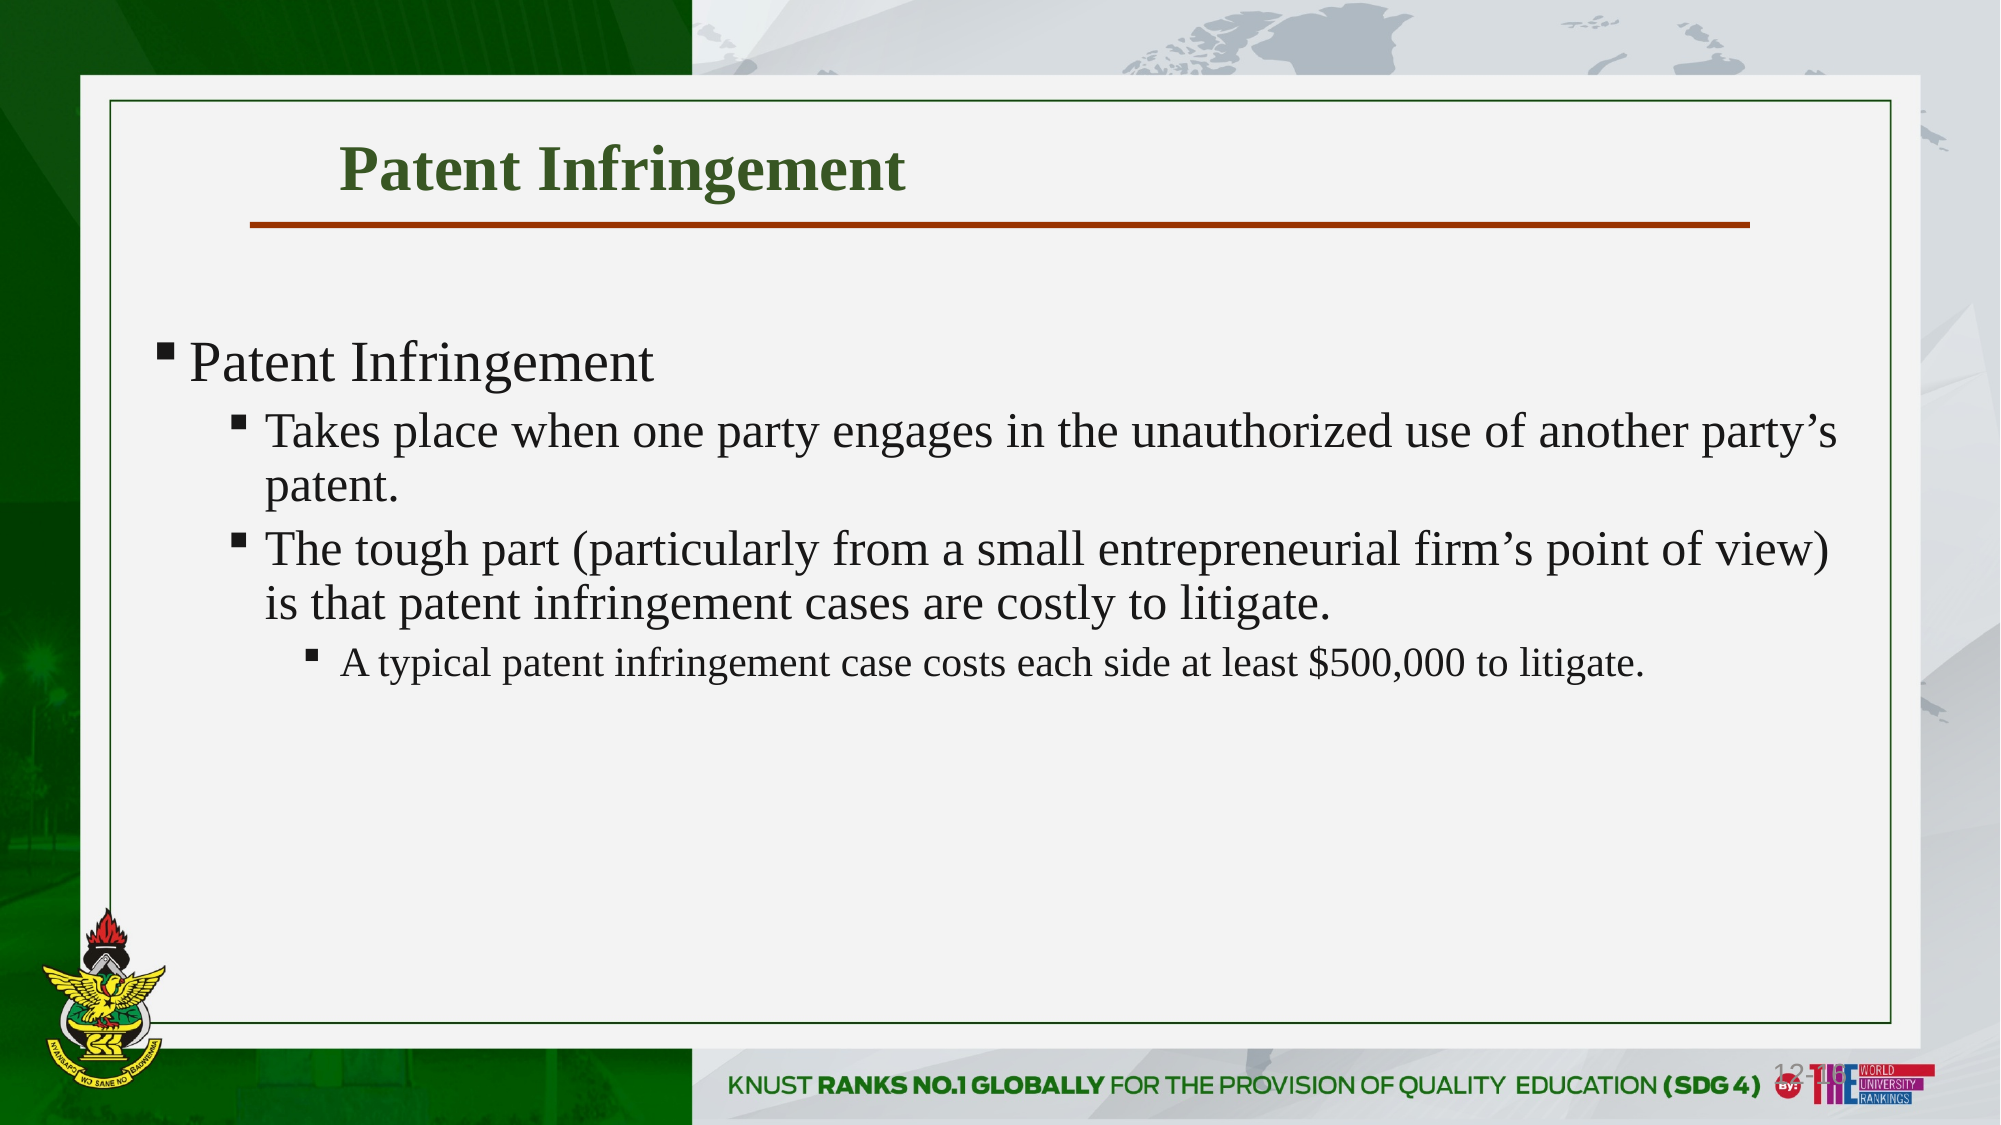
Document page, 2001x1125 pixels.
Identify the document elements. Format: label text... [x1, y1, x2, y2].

title Patent Infringement [324, 126, 1675, 213]
picture [0, 0, 2001, 1125]
list Patent Infringement Takes place when one party engages in the unauthorized use of another party’s patent. The tough part (particularly from a small entrepreneurial firm’s point of view) is that patent infringement cases are costly to litigate. A typical patent infringement case costs each side at least $500,000 to litigate. [137, 323, 1863, 1026]
slide_number 12-16 [1412, 1042, 1863, 1103]
